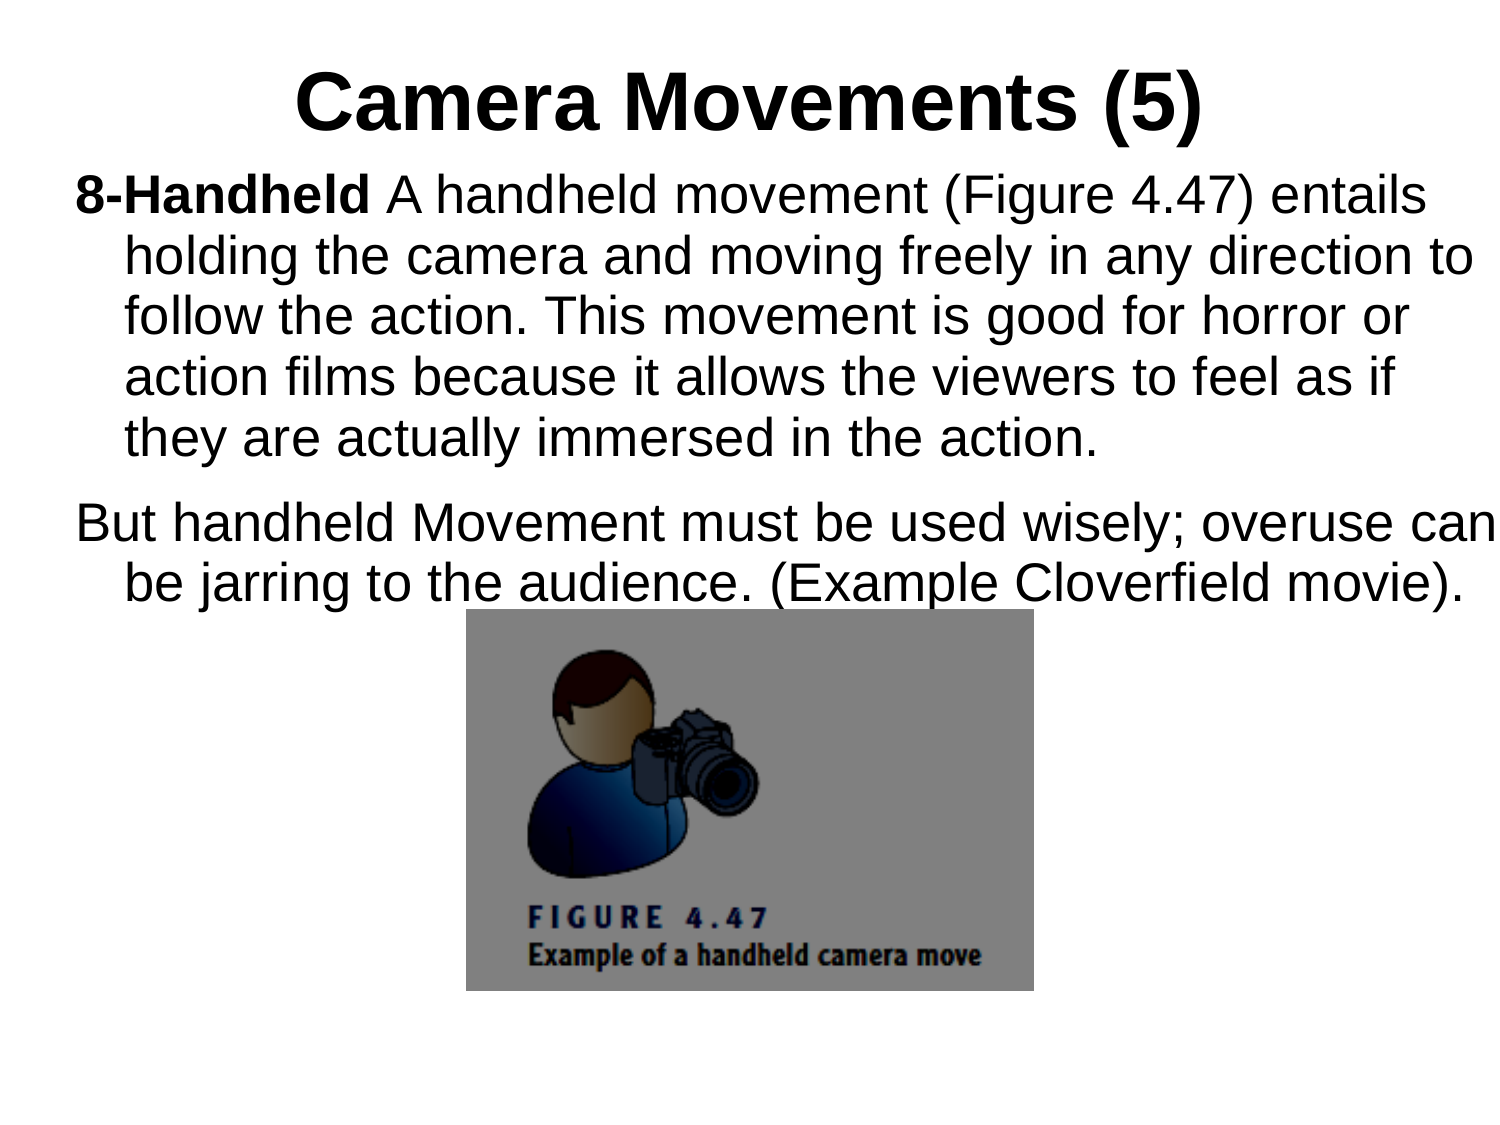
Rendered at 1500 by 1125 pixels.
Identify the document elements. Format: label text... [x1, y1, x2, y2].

picture [466, 609, 1034, 991]
title Camera Movements (5) [75, 45, 1425, 160]
list 8-Handheld A handheld movement (Figure 4.47) entails holding the camera and moving freely in any direction to follow the action. This movement is good for horror or action films because it allows the viewers to feel as if they are actually immersed in the action. But handheld Movement must be used wisely; overuse can be jarring to the audience. (Example Cloverfield movie). [75, 160, 1500, 622]
